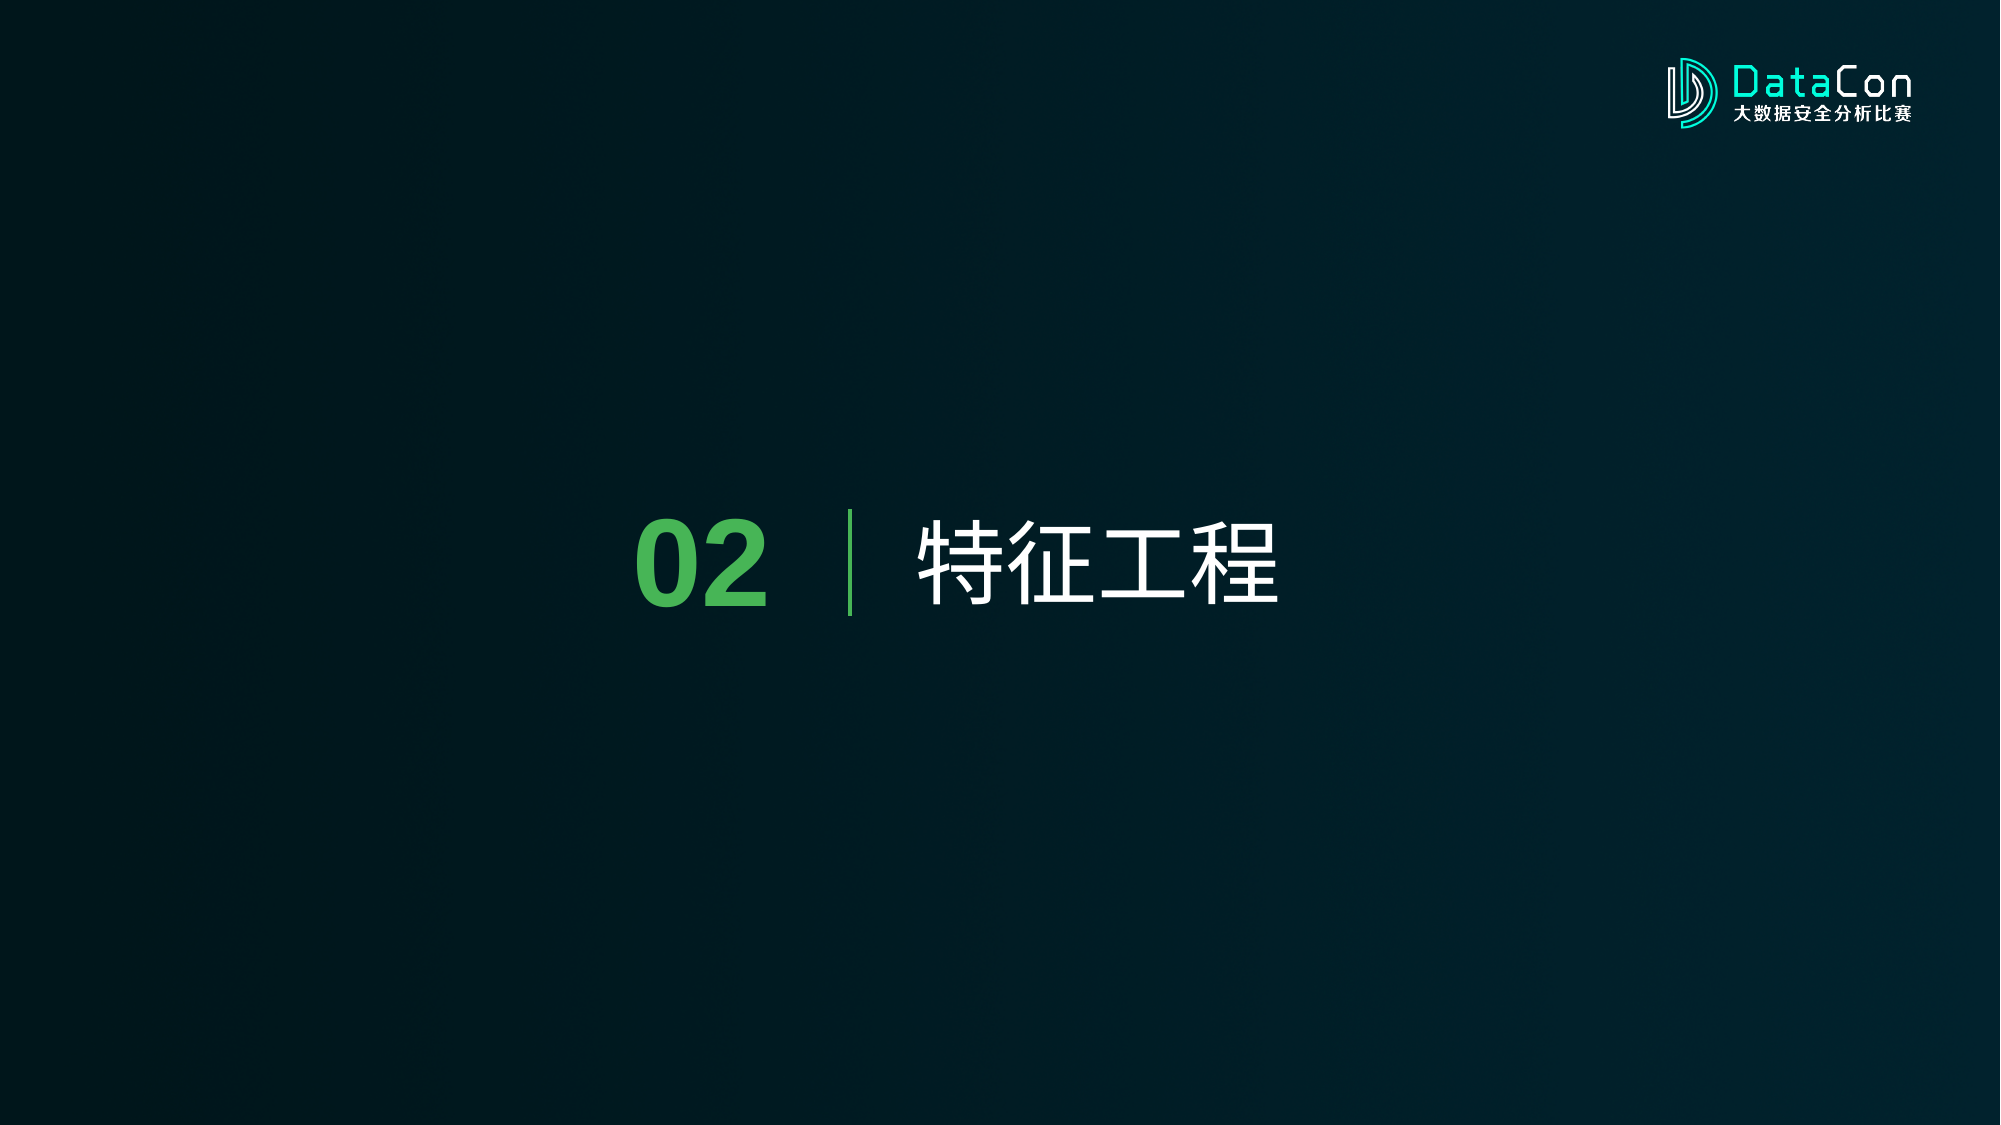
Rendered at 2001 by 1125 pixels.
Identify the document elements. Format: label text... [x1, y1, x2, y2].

picture [0, 0, 2000, 1125]
text_box 02 [624, 491, 867, 642]
text_box 特征工程 [906, 511, 1335, 625]
